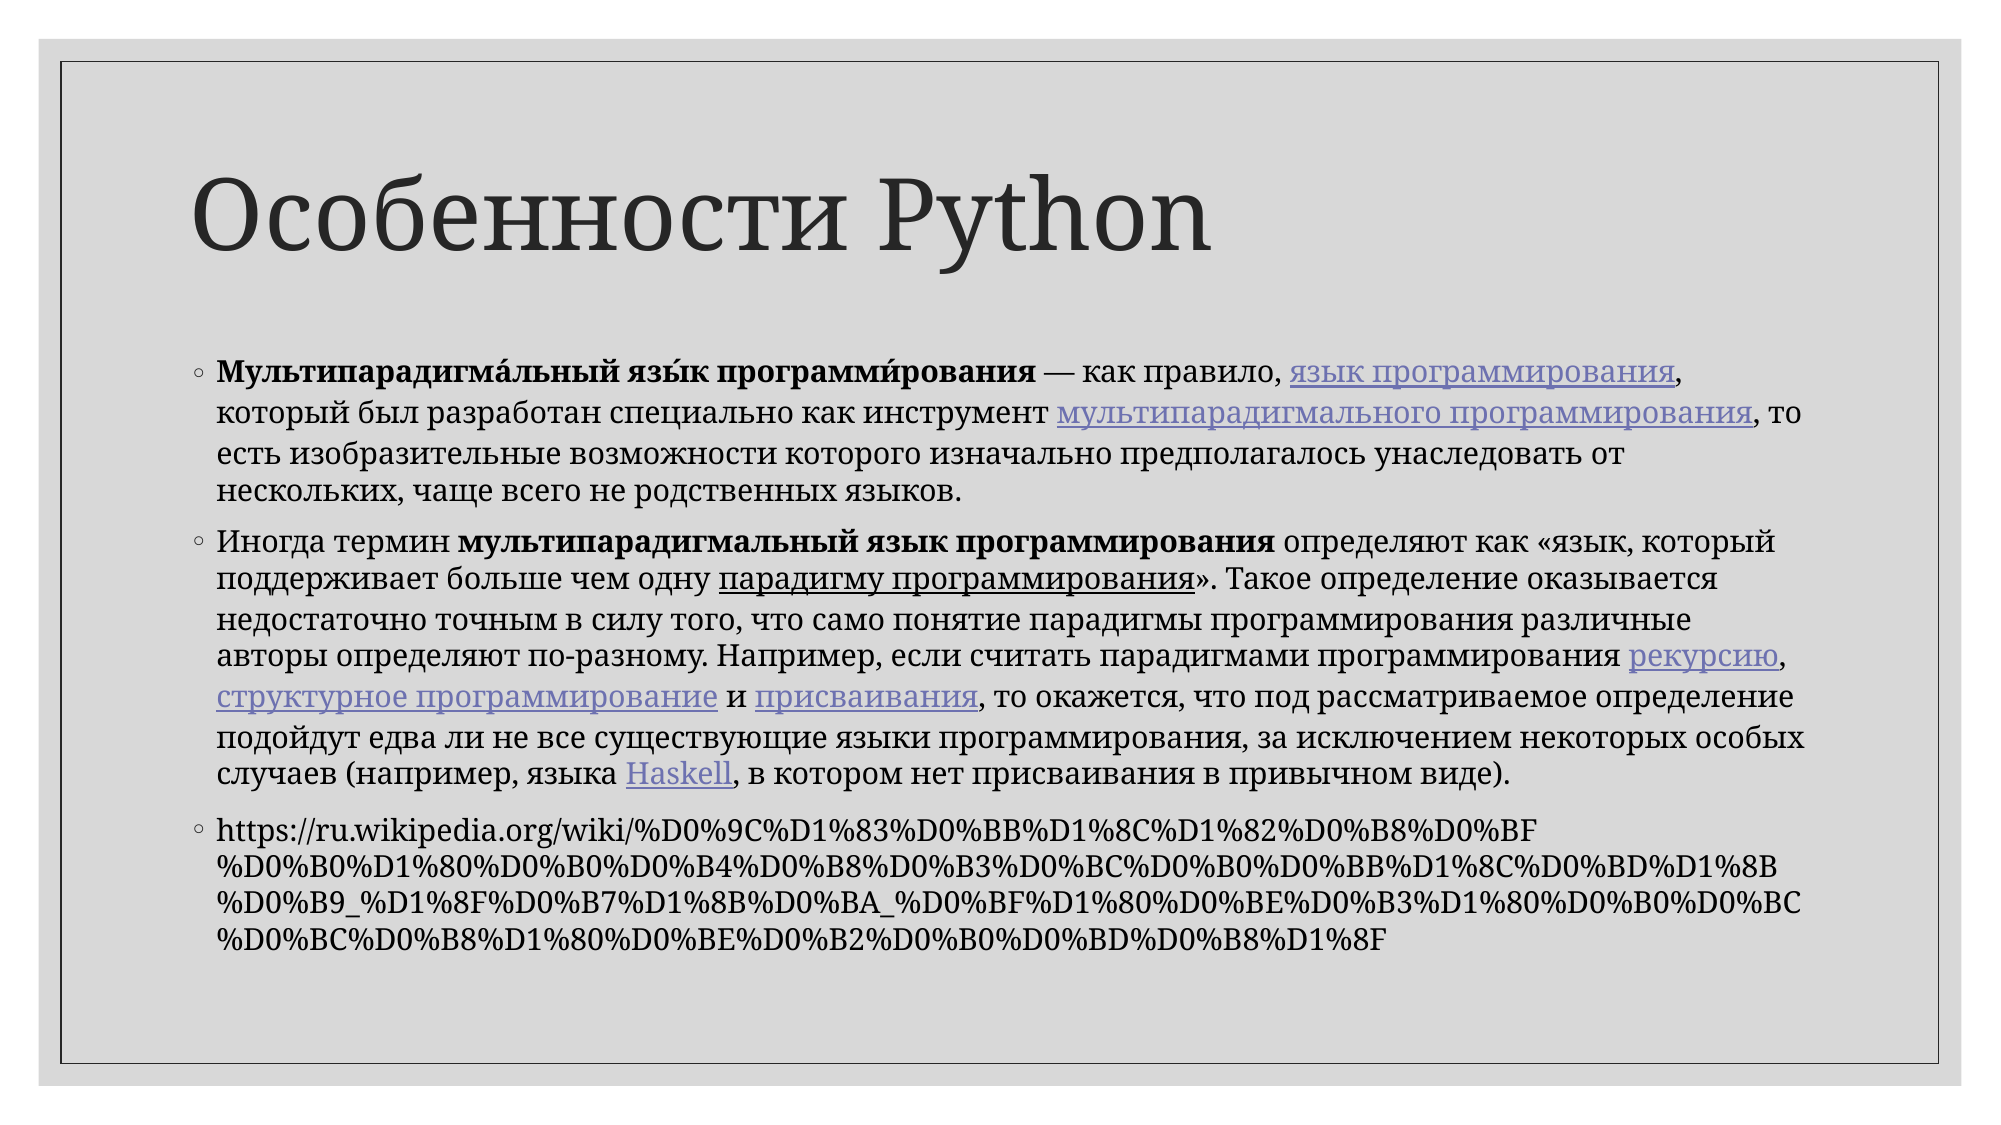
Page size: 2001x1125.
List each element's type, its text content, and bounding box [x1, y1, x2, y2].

list Мультипарадигма́льный язы́к программи́рования — как правило, язык программирования, который был разработан специально как инструмент мультипарадигмального программирования, то есть изобразительные возможности которого изначально предполагалось унаследовать от нескольких, чаще всего не родственных языков. Иногда термин мультипарадигмальный язык программирования определяют как «язык, который поддерживает больше чем одну парадигму программирования». Такое определение оказывается недостаточно точным в силу того, что само понятие парадигмы программирования различные авторы определяют по-разному. Например, если считать парадигмами программирования рекурсию, структурное программирование и присваивания, то окажется, что под рассматриваемое определение подойдут едва ли не все существующие языки программирования, за исключением некоторых особых случаев (например, языка Haskell, в котором нет присваивания в привычном виде). https://ru.wikipedia.org/wiki/%D0%9C%D1%83%D0%BB%D1%8C%D1%82%D0%B8%D0%BF%D0%B0%D1%80%D0%B0%D0%B4%D0%B8%D0%B3%D0%BC%D0%B0%D0%BB%D1%8C%D0%BD%D1%8B%D0%B9_%D1%8F%D0%B7%D1%8B%D0%BA_%D0%BF%D1%80%D0%BE%D0%B3%D1%80%D0%B0%D0%BC%D0%BC%D0%B8%D1%80%D0%BE%D0%B2%D0%B0%D0%BD%D0%B8%D1%8F [174, 345, 1825, 977]
title Особенности Python [174, 105, 1825, 331]
